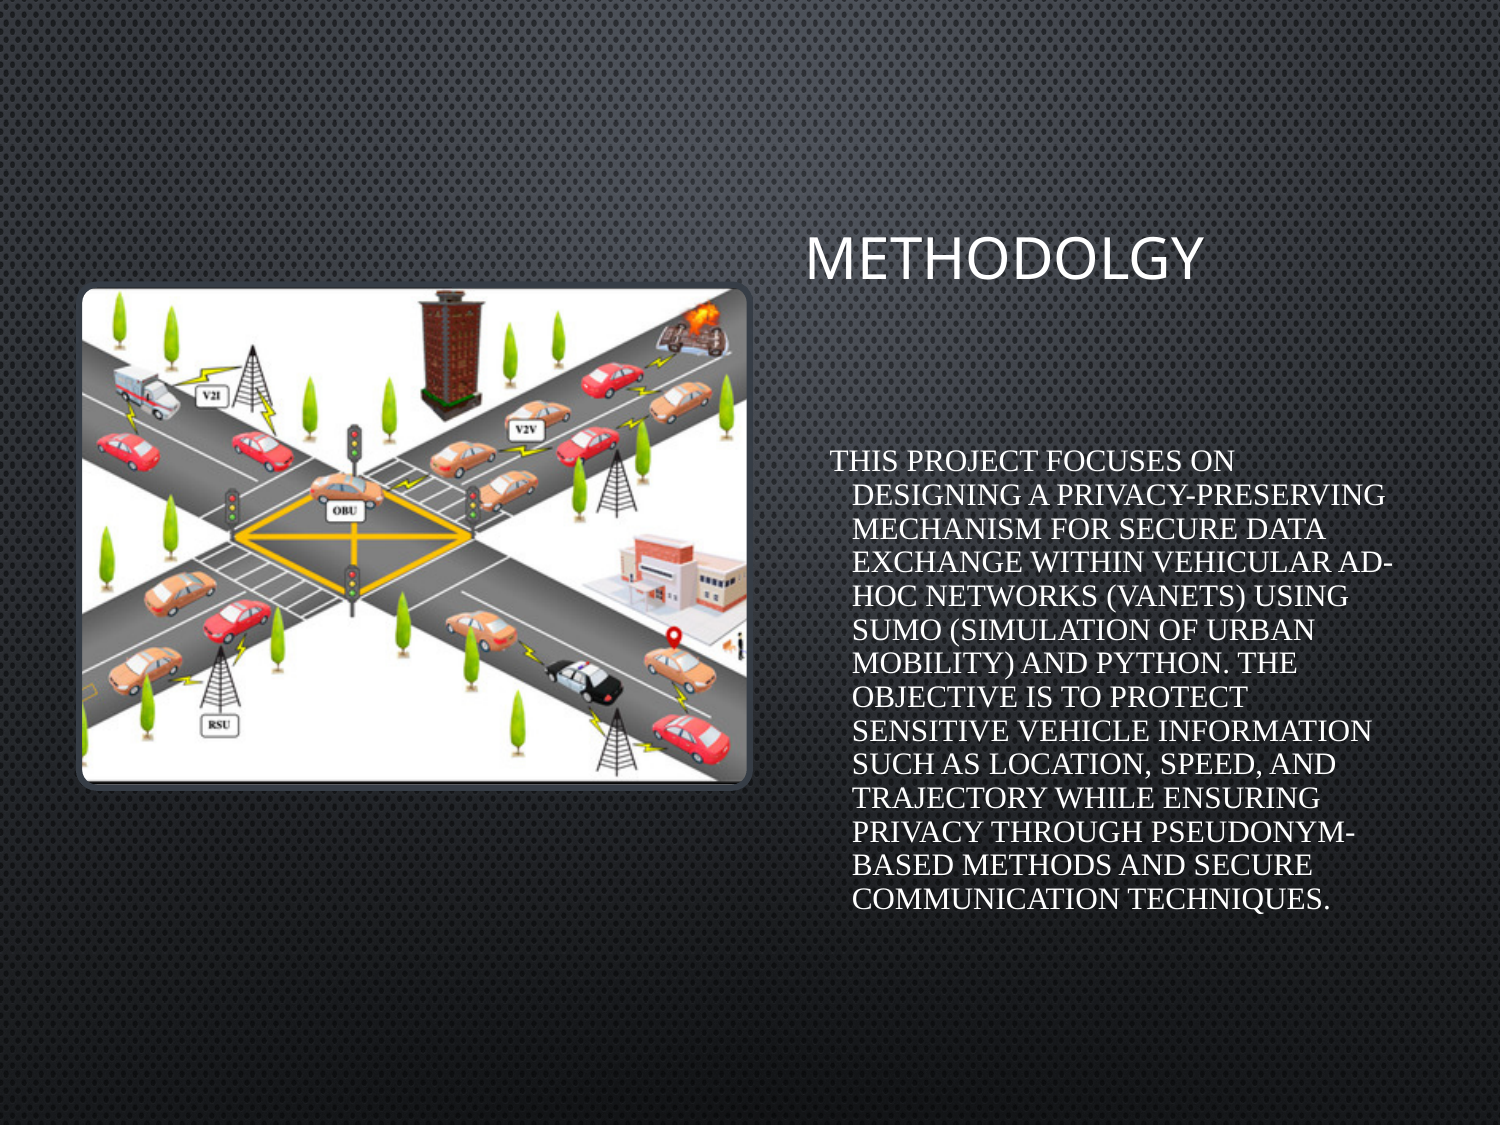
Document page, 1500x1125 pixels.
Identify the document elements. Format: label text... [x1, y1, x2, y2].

list This project focuses on designing a privacy-preserving mechanism for secure data exchange within Vehicular Ad-Hoc Networks (VANETs) using SUMO (Simulation of Urban Mobility) and Python. The objective is to protect sensitive vehicle information such as location, speed, and trajectory while ensuring privacy through pseudonym-based methods and secure communication techniques. [789, 437, 1421, 966]
picture [78, 284, 751, 788]
title Methodolgy [789, 99, 1421, 413]
